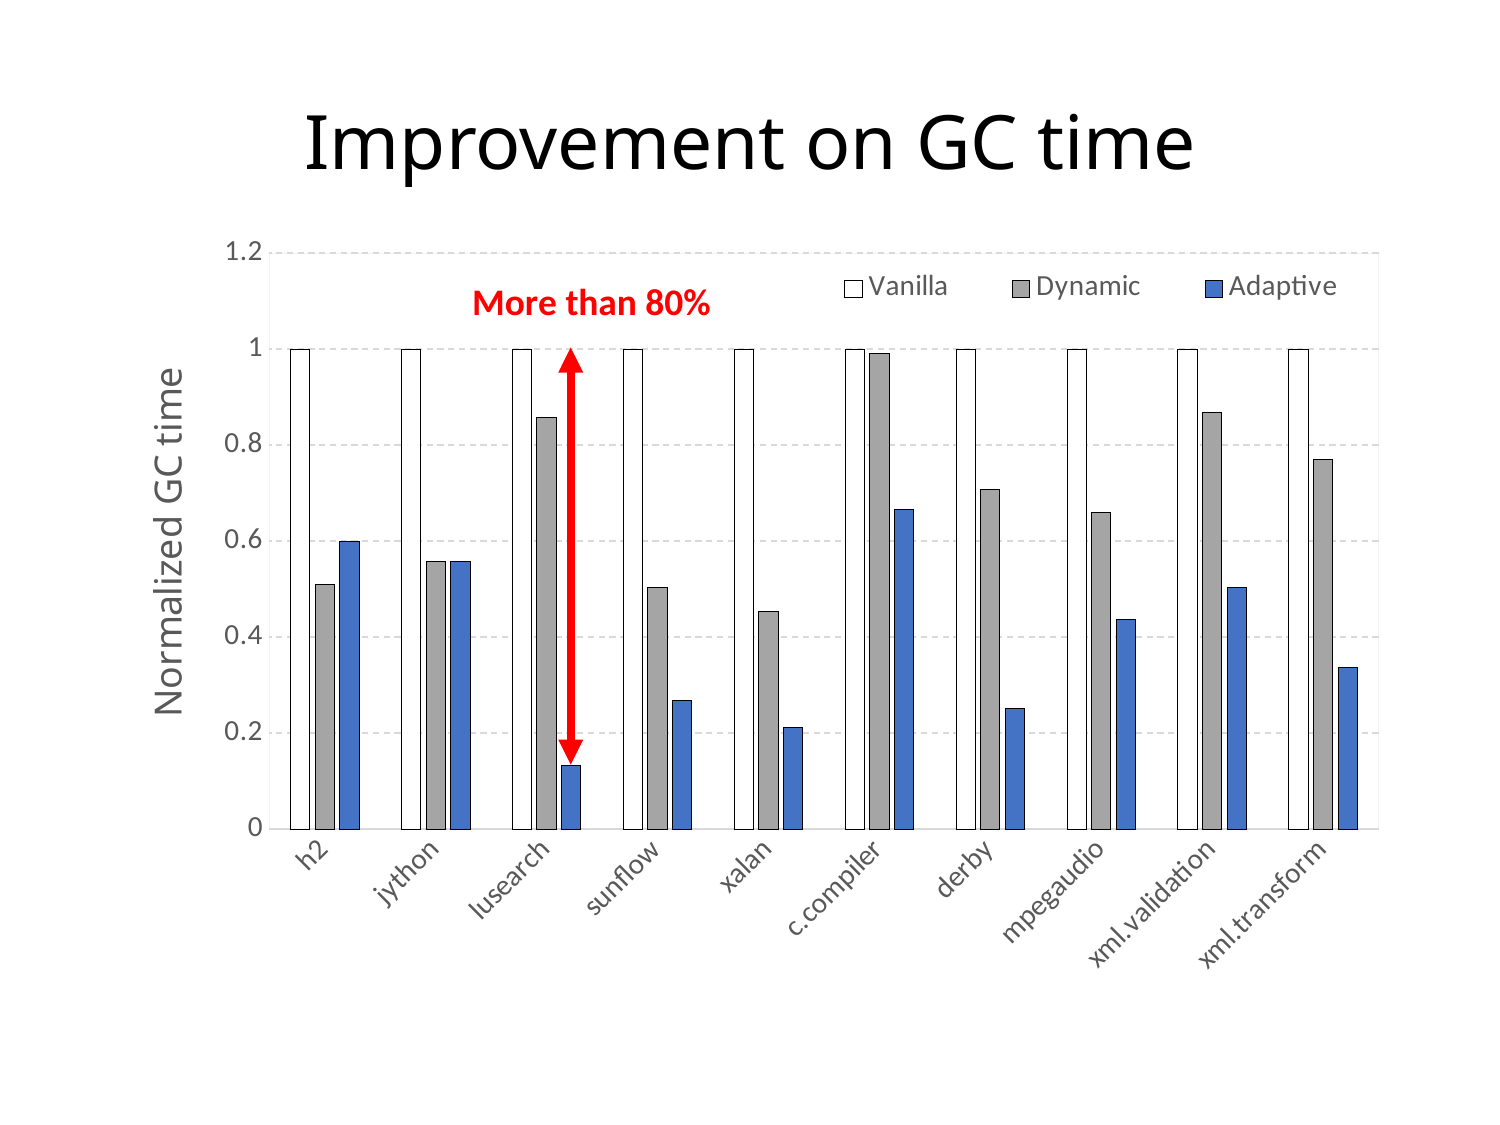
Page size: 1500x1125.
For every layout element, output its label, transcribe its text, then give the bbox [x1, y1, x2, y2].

chart [92, 221, 1409, 1009]
text_box Improvement on GC time [171, 87, 1330, 192]
